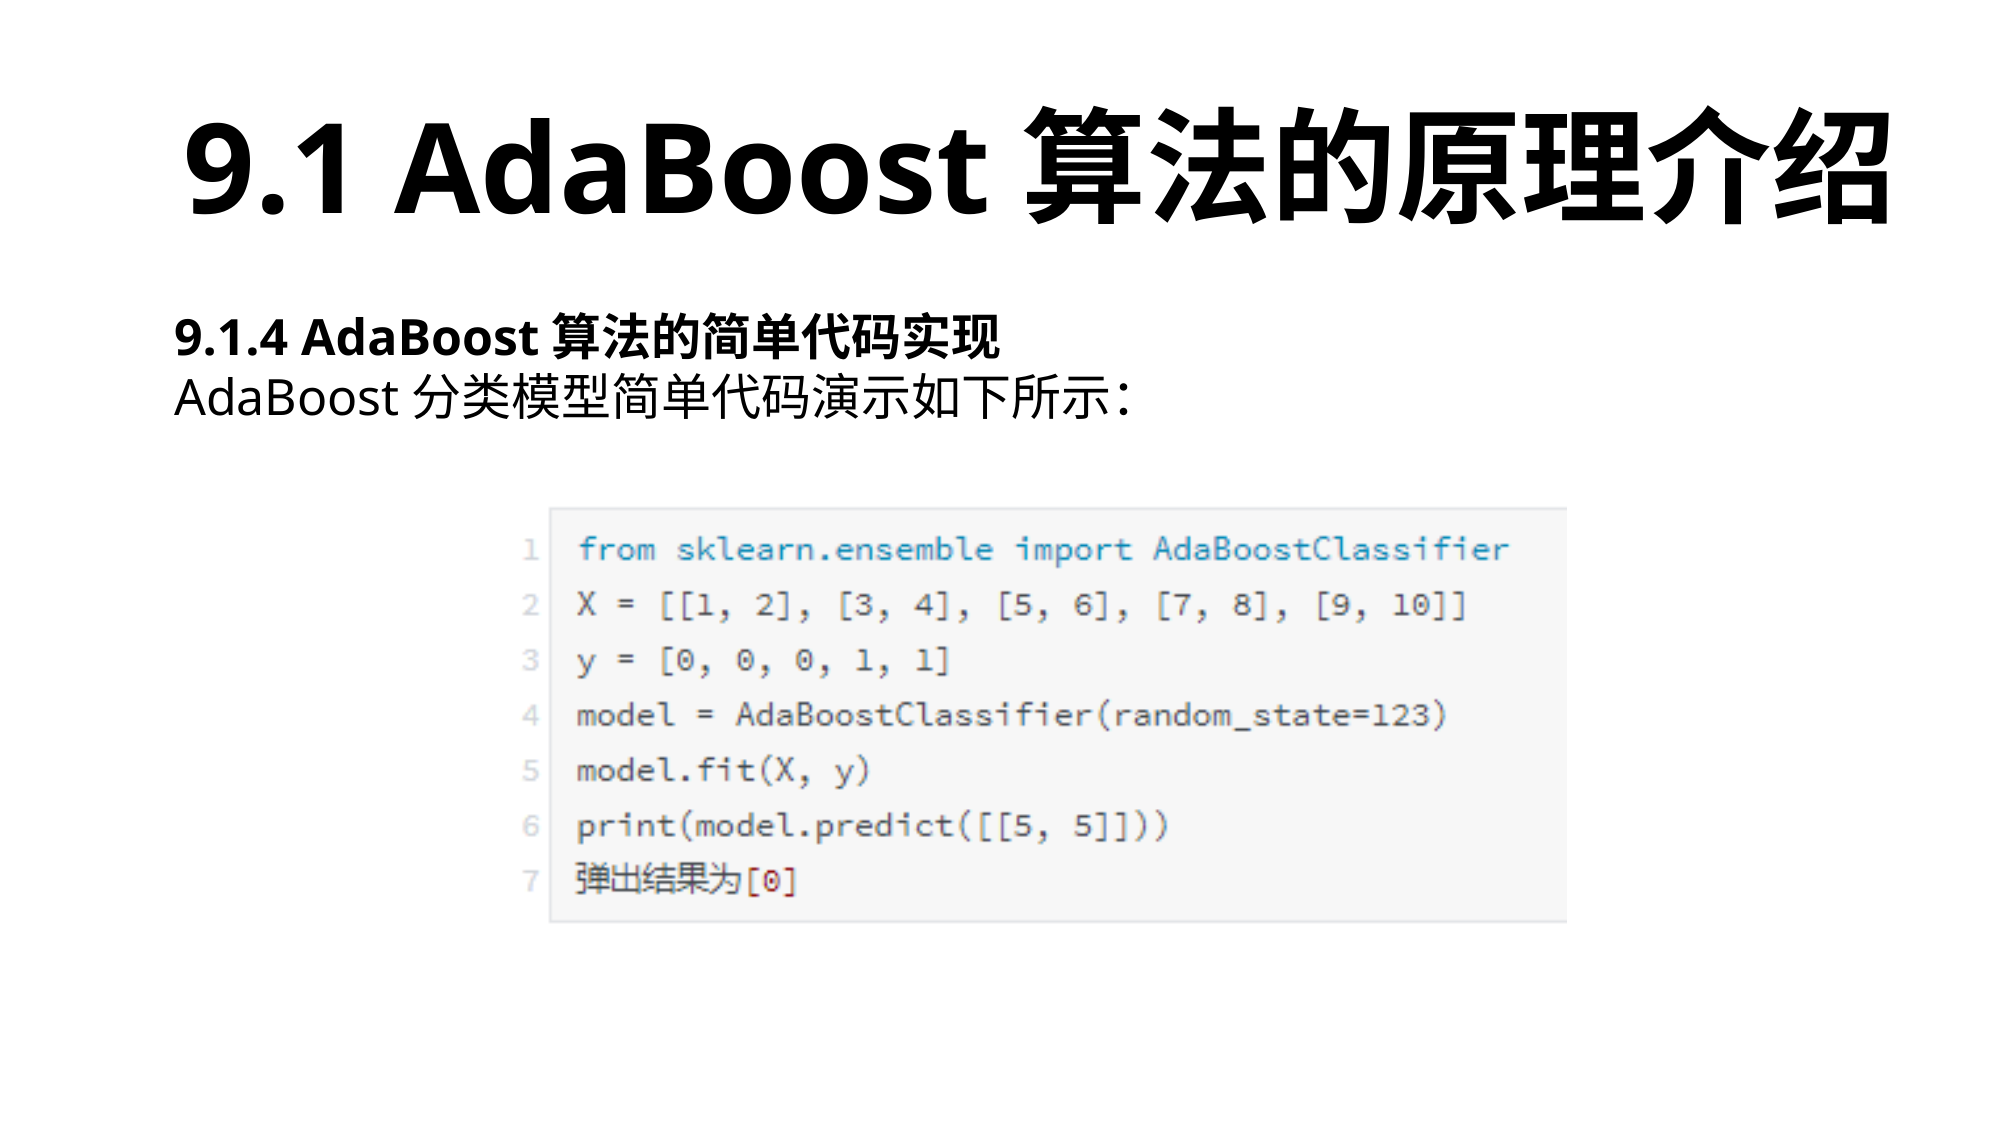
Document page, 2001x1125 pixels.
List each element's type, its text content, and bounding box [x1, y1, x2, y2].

text_box 9.1 AdaBoost算法的原理介绍 [168, 81, 1912, 247]
text_box 9.1.4 AdaBoost算法的简单代码实现 AdaBoost分类模型简单代码演示如下所示： [159, 298, 1841, 493]
picture [513, 495, 1567, 929]
